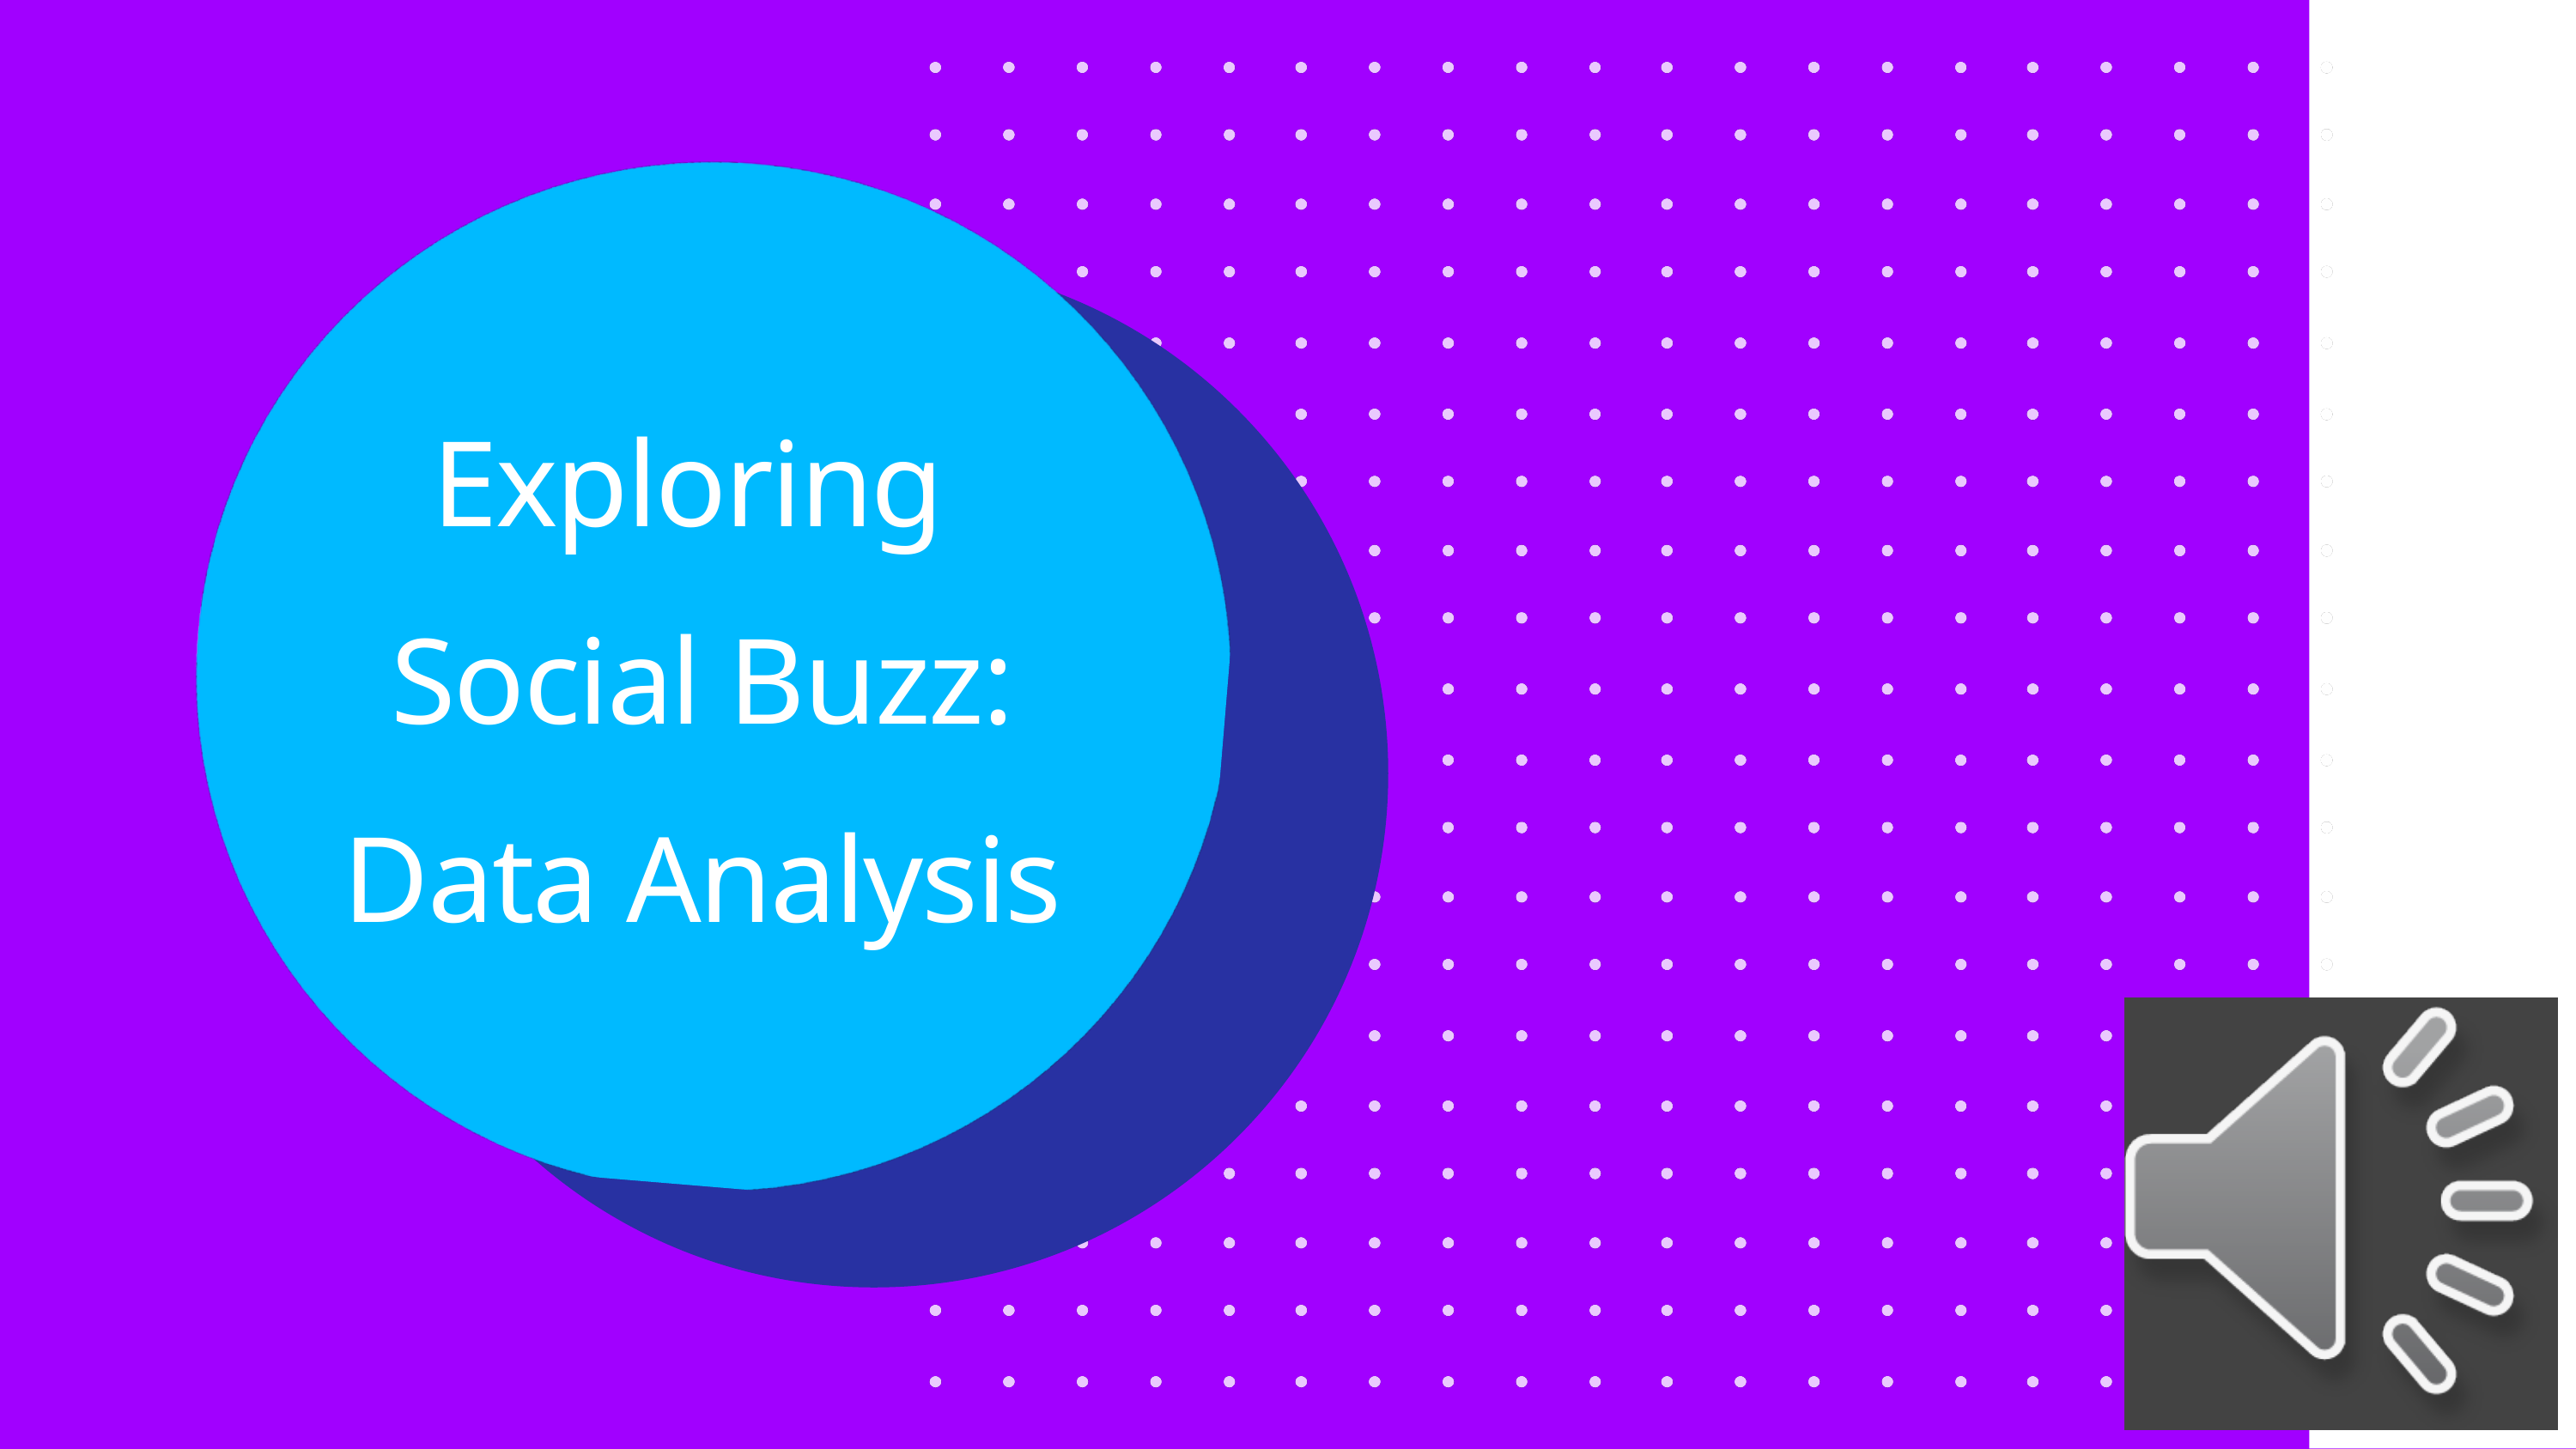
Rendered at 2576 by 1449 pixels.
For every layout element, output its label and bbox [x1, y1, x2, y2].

text_box [2309, 0, 2576, 1449]
text_box [921, 57, 2337, 1392]
text_box [155, 115, 1388, 1288]
picture [2123, 996, 2560, 1432]
